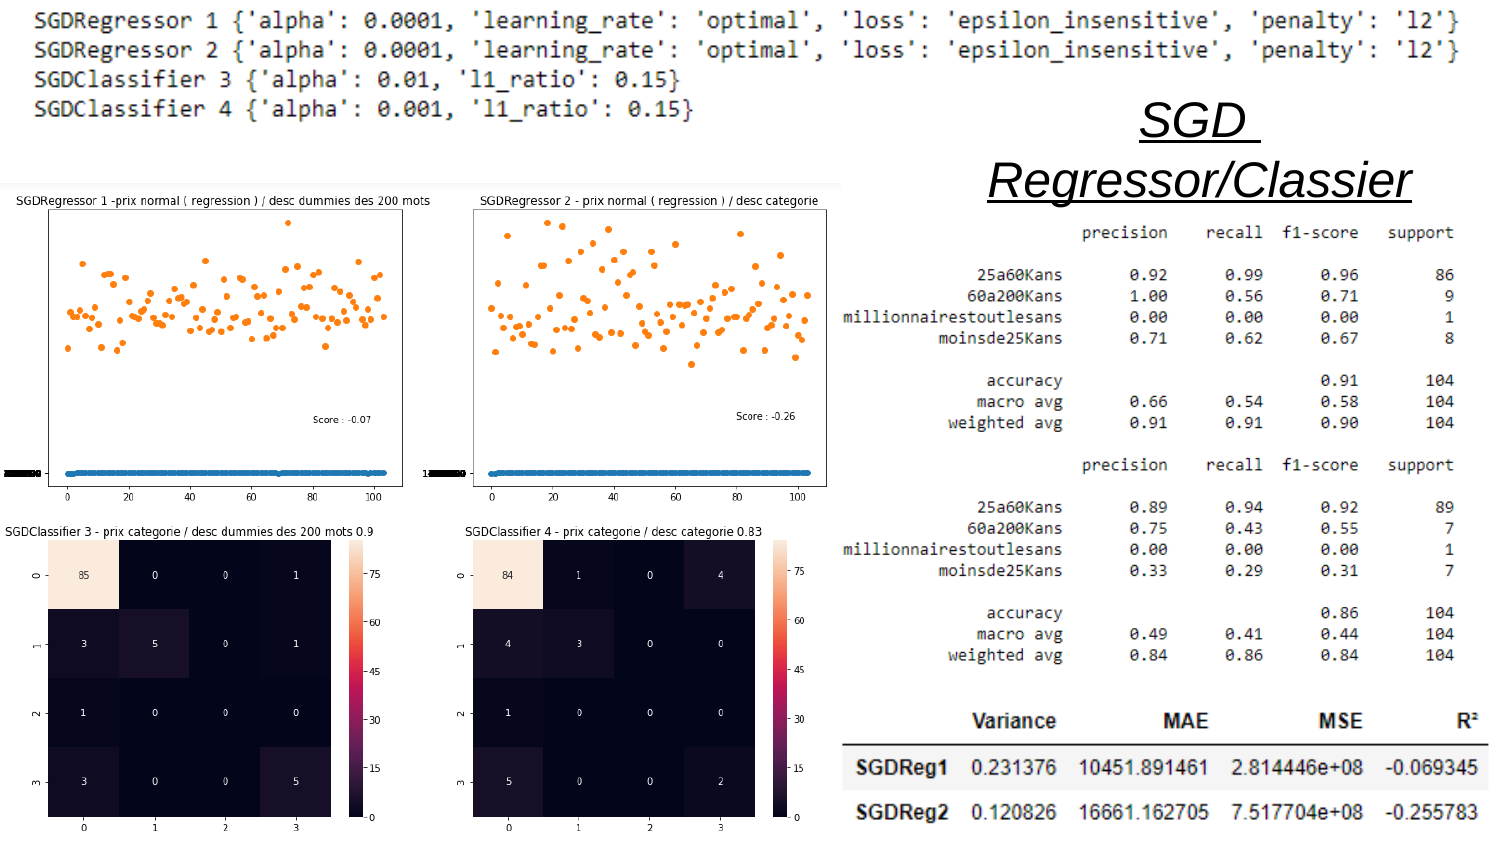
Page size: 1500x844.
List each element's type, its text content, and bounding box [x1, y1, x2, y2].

picture [0, 182, 1500, 844]
picture [24, 0, 1476, 136]
text_box SGD Regressor/Classier [969, 144, 1430, 220]
